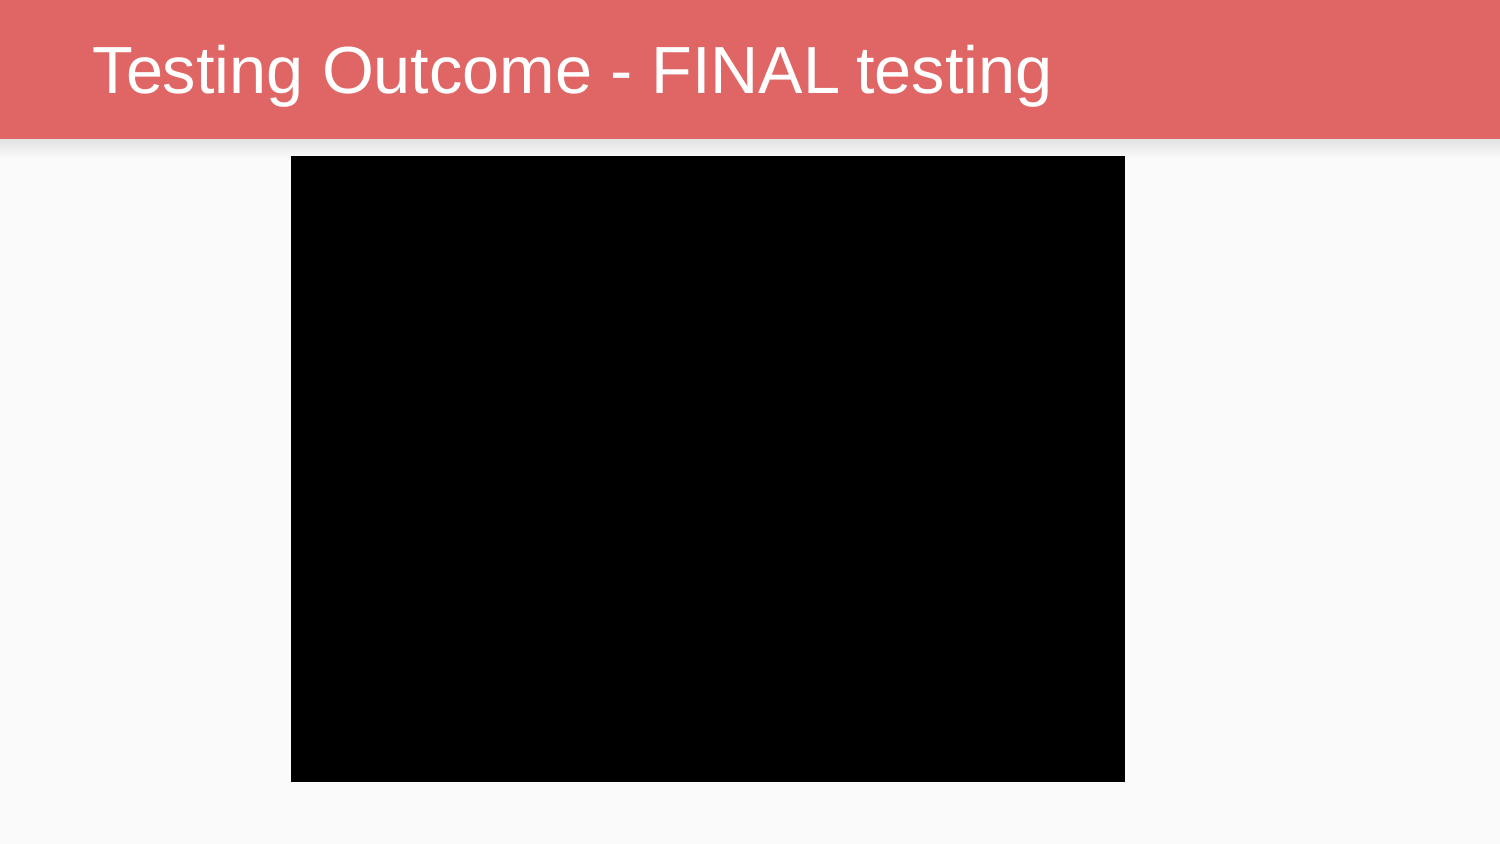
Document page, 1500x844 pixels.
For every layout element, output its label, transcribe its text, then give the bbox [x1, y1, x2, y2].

picture [290, 156, 1125, 783]
title Testing Outcome - FINAL testing [77, 0, 1427, 123]
